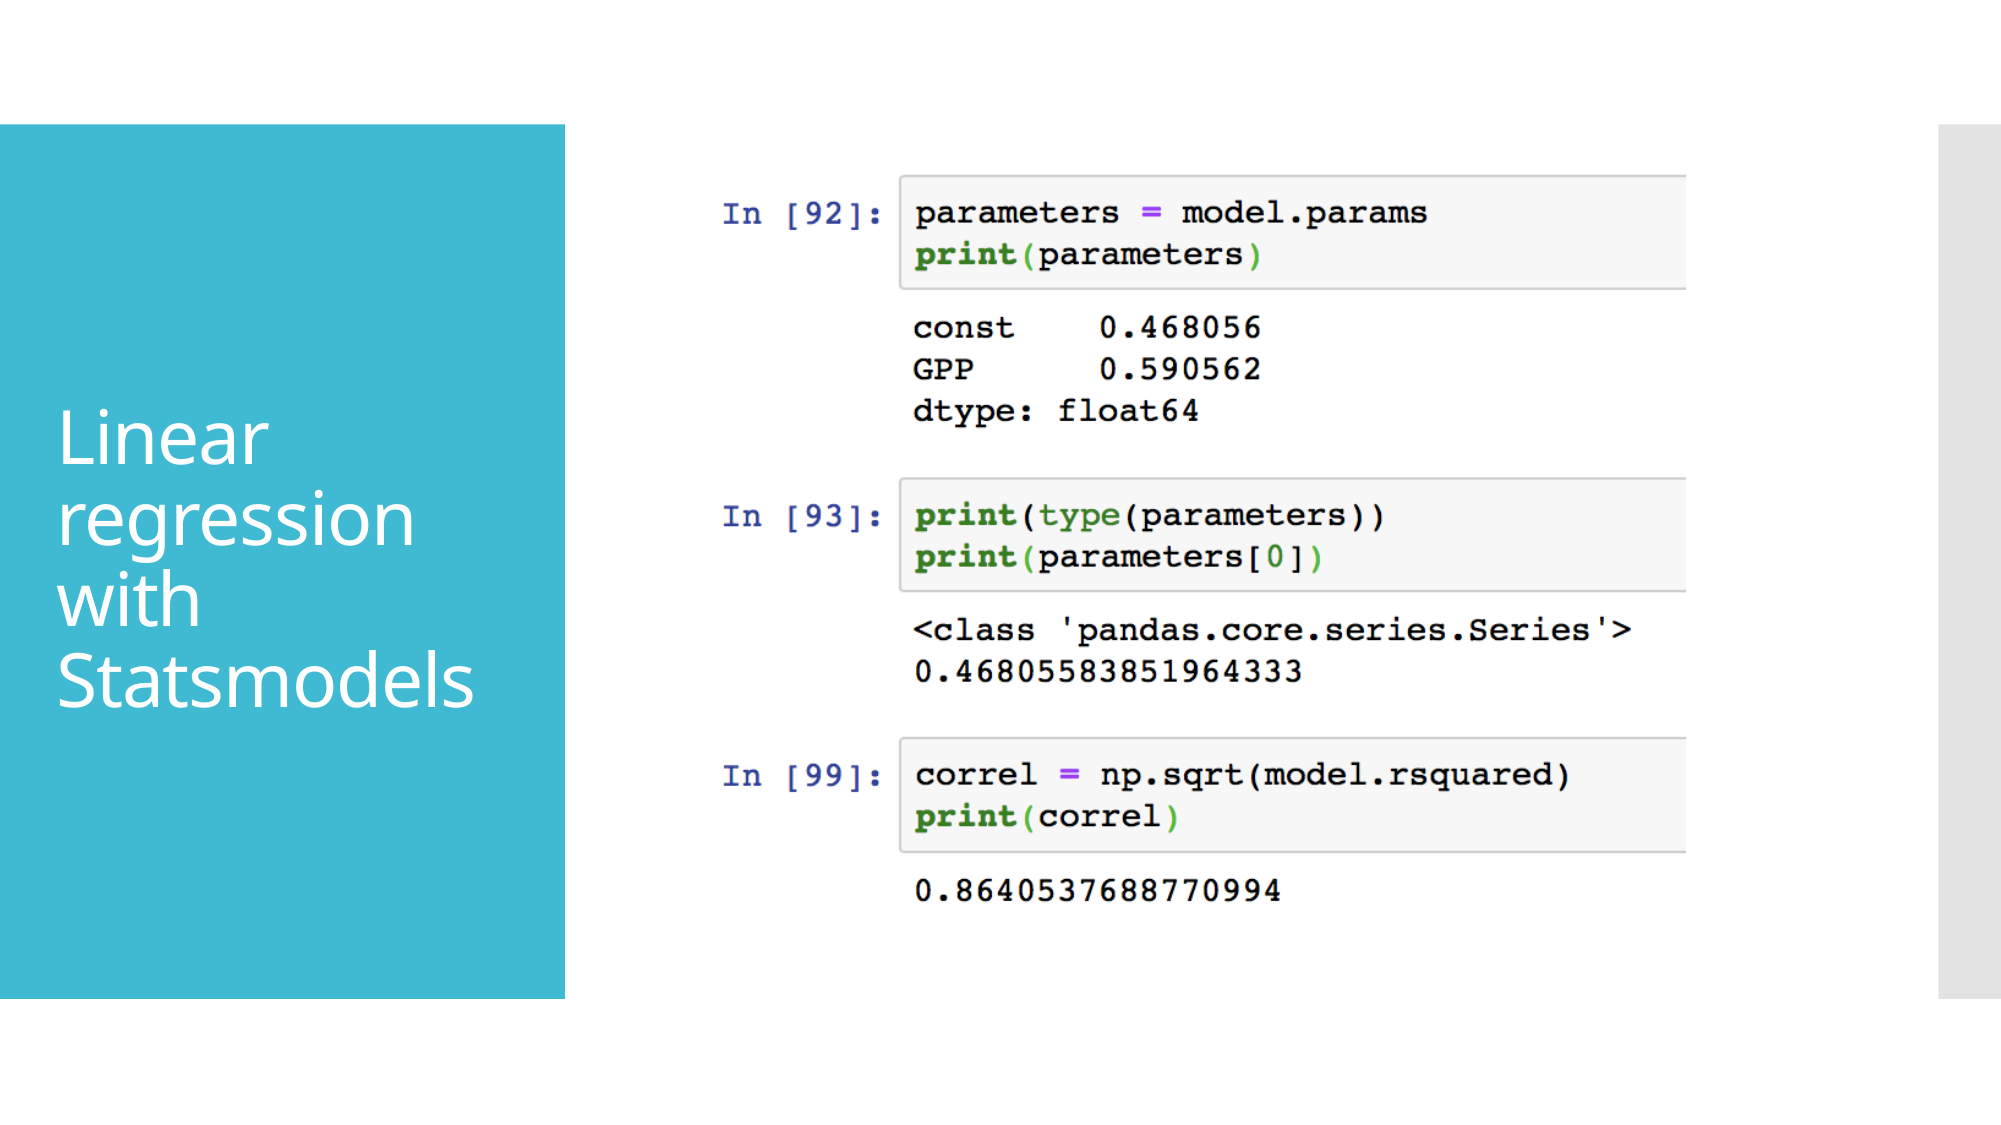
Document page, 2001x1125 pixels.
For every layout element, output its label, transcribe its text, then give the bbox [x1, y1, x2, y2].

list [702, 148, 1686, 940]
title Linear regression with Statsmodels [41, 184, 525, 940]
